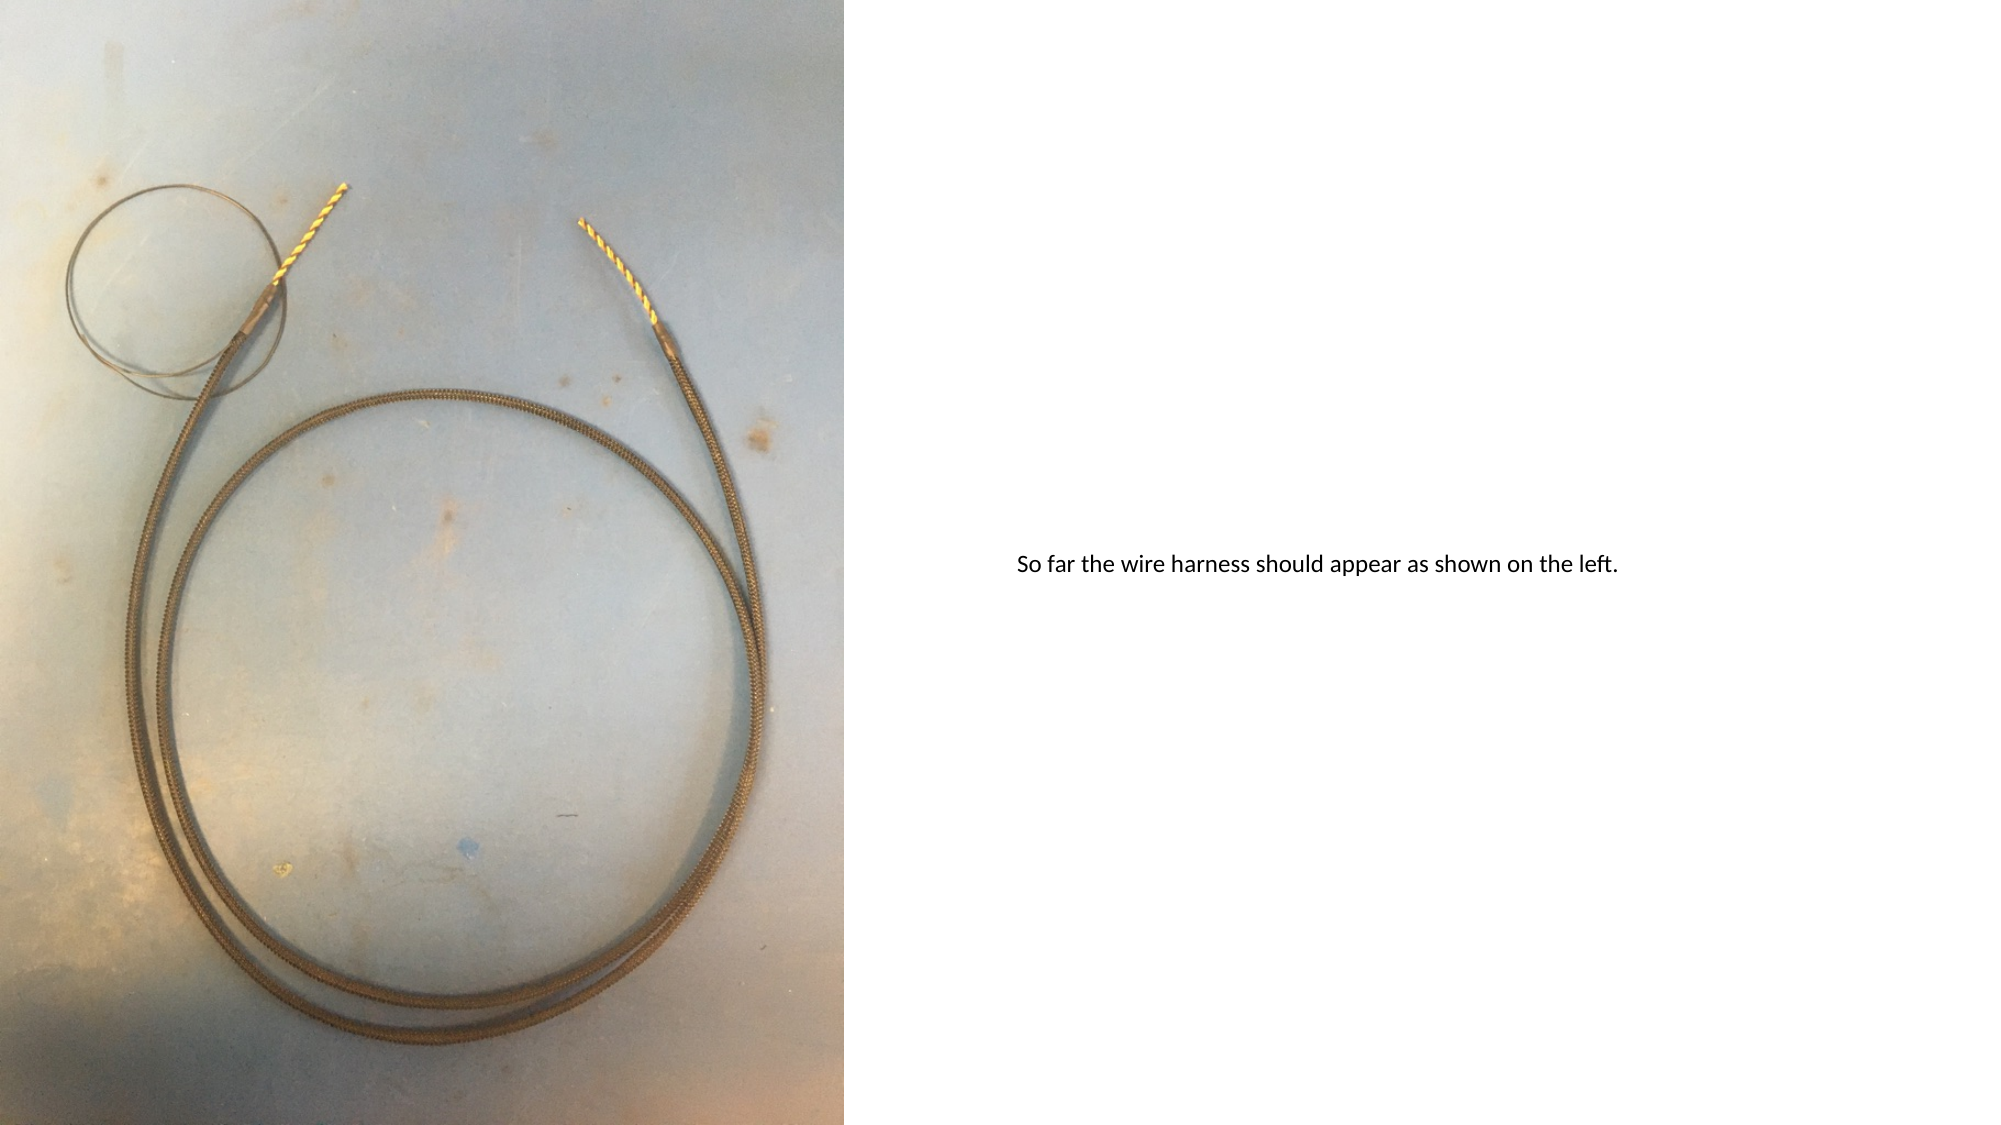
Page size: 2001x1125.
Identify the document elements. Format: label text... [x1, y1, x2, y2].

text_box So far the wire harness should appear as shown on the left. [1002, 539, 1635, 585]
picture [0, 0, 844, 1125]
